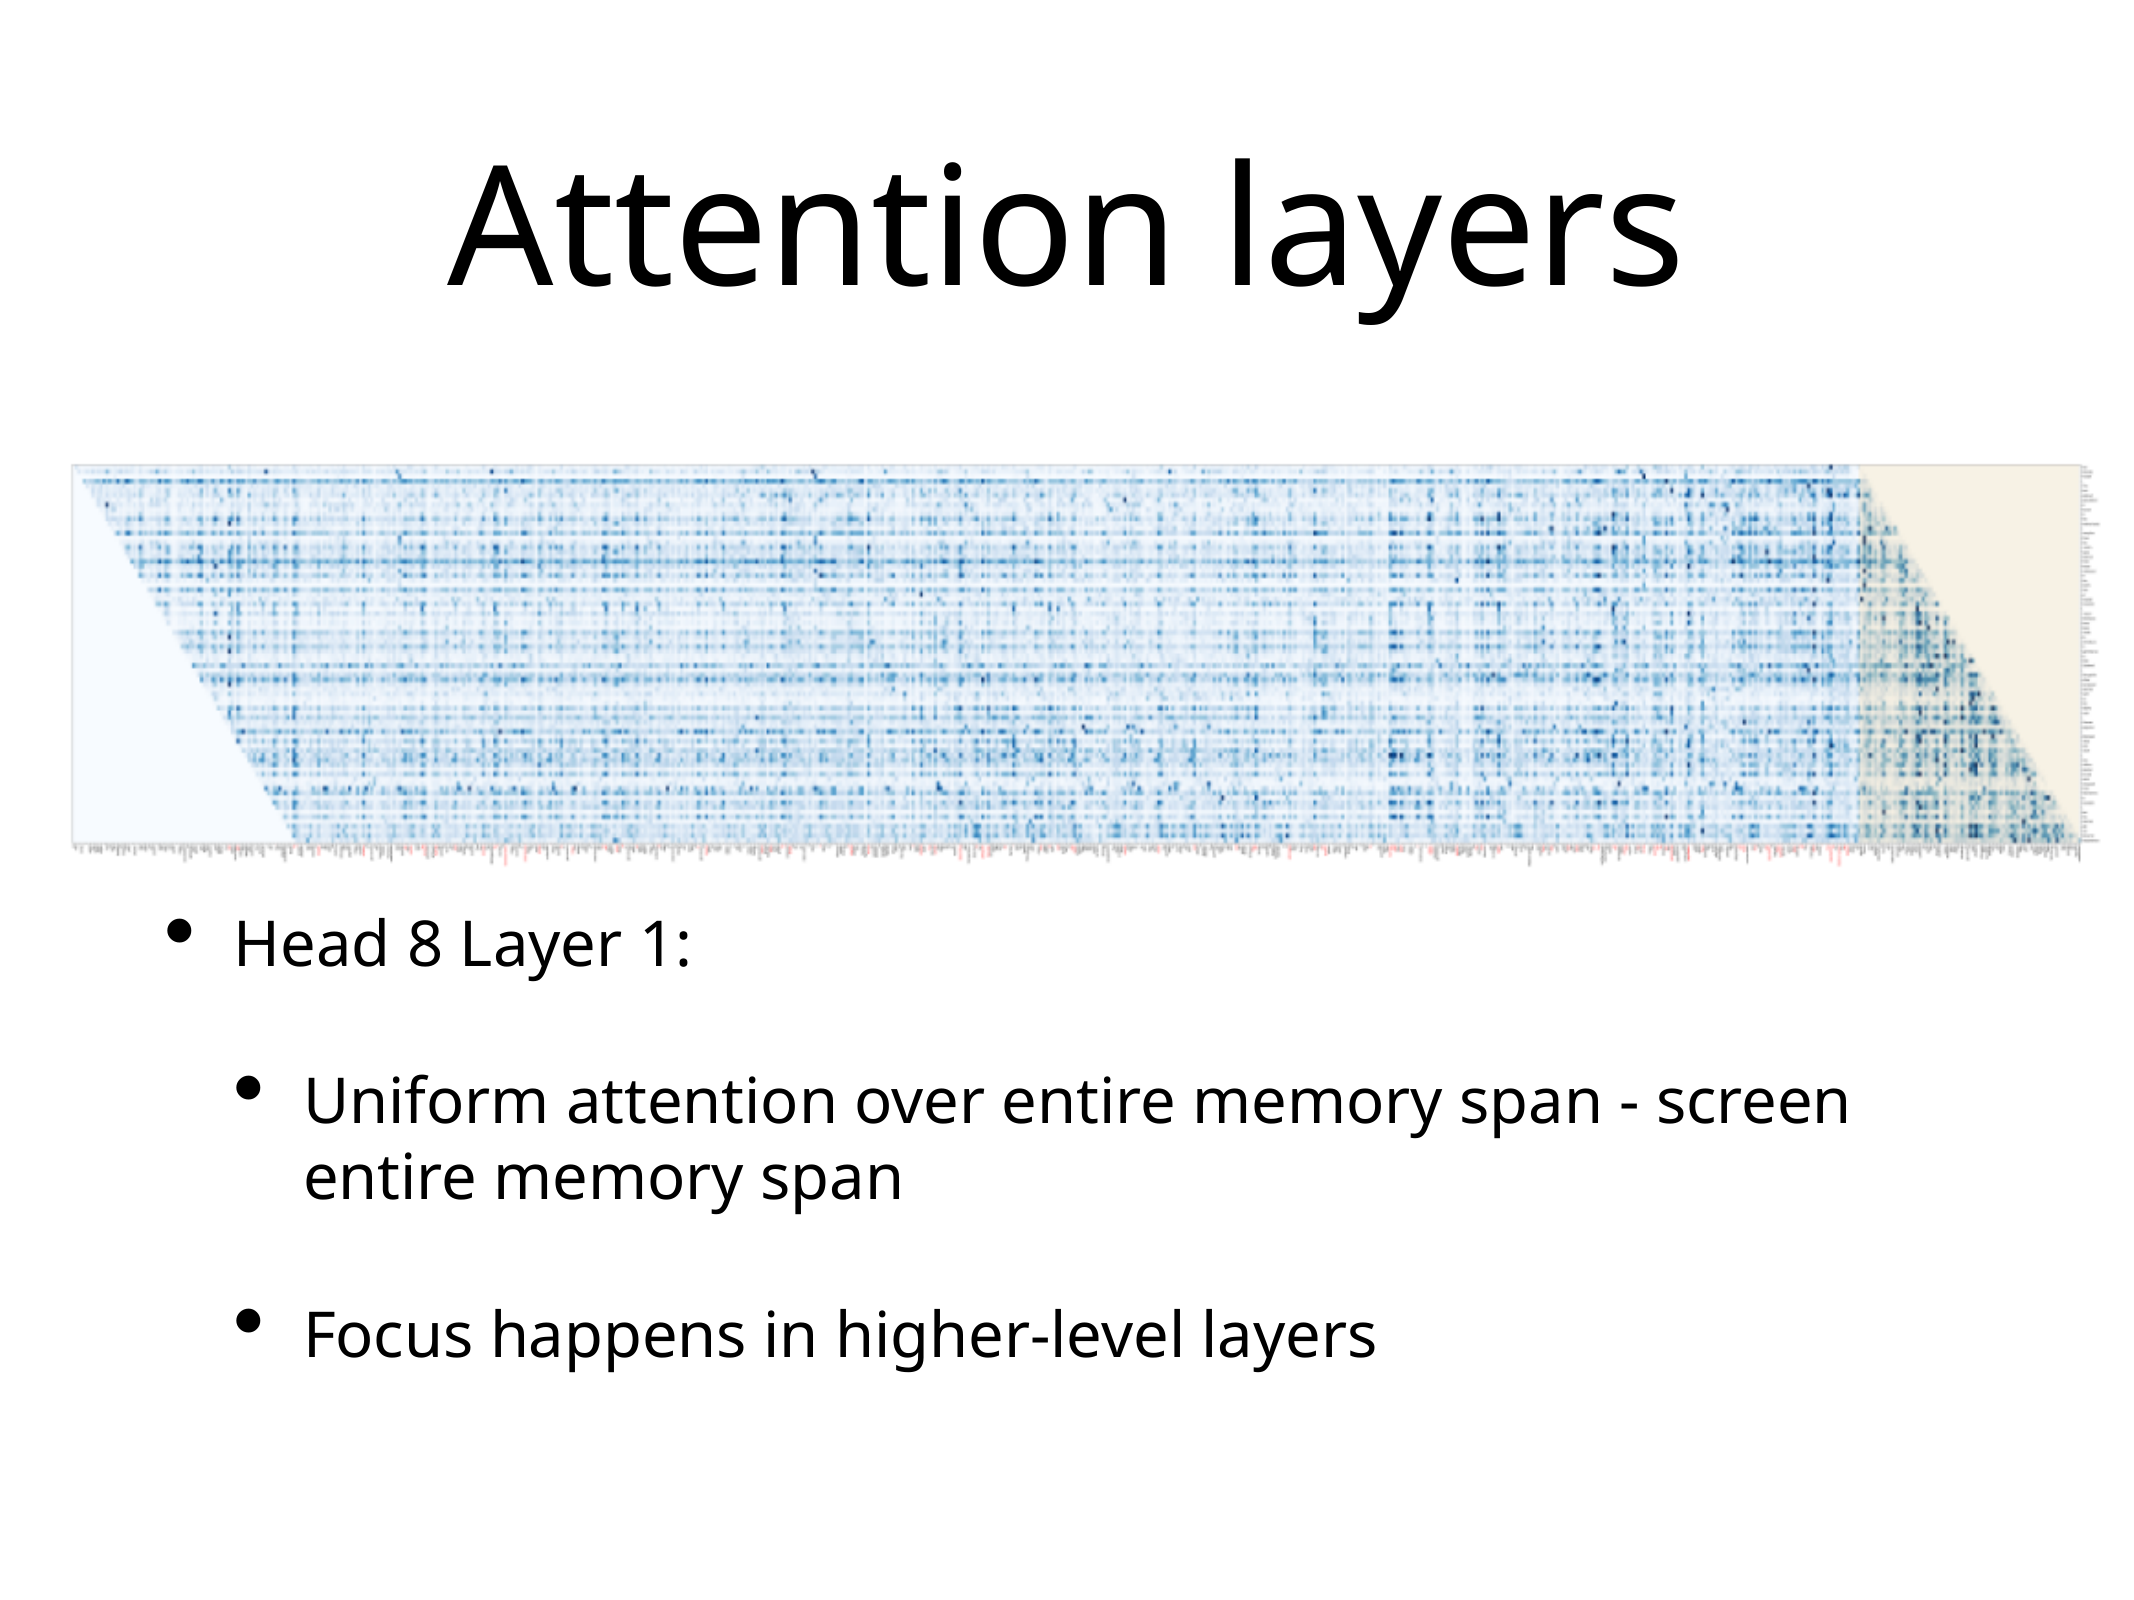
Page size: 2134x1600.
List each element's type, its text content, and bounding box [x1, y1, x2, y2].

picture [0, 426, 2134, 882]
list Head 8 Layer 1: Uniform attention over entire memory span - screen entire memory span Focus happens in higher-level layers [155, 892, 1978, 1457]
title Attention layers [155, 41, 1978, 397]
